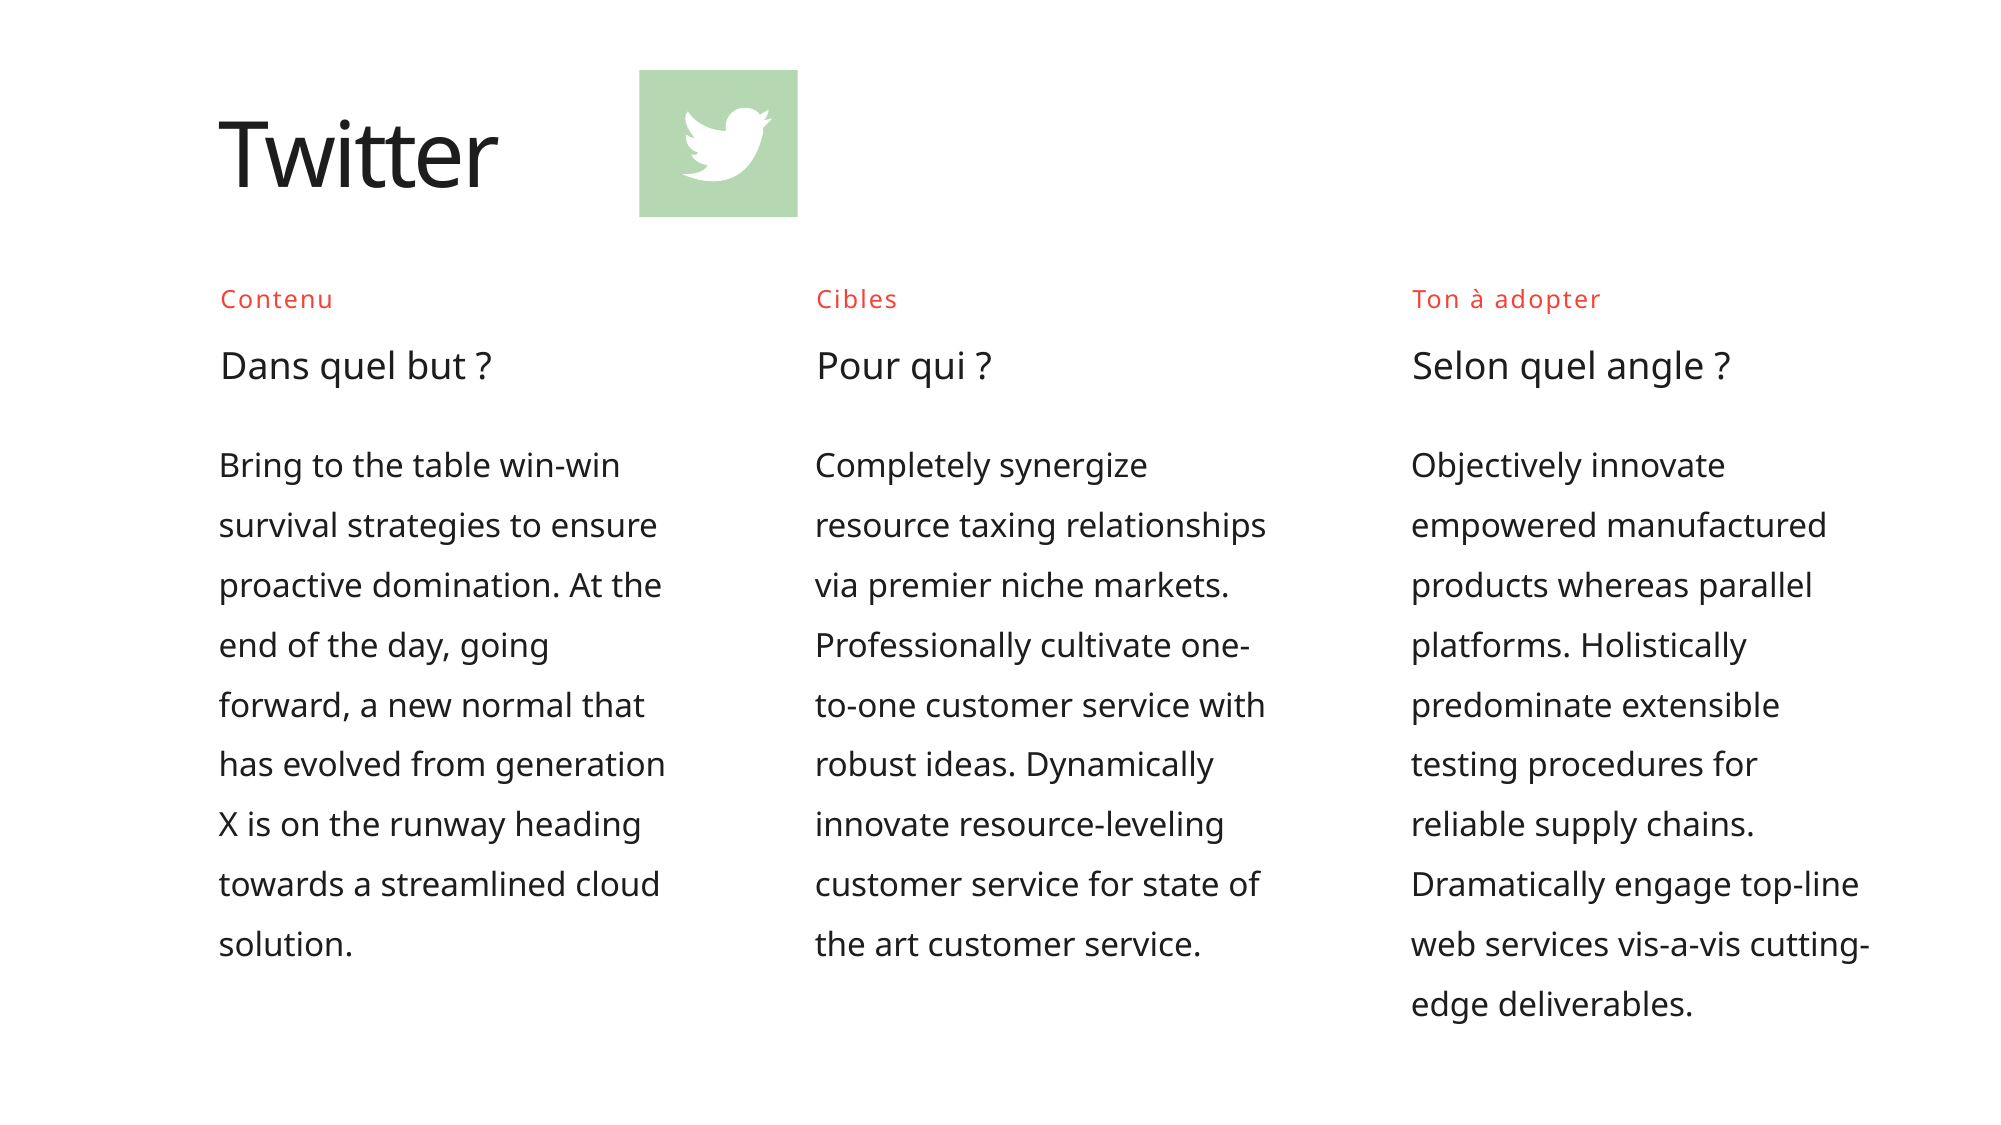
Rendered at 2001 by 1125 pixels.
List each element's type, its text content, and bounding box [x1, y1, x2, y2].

text_box Twitter [218, 95, 525, 206]
text_box Completely synergize resource taxing relationships via premier niche markets. Professionally cultivate one-to-one customer service with robust ideas. Dynamically innovate resource-leveling customer service for state of the art customer service. [814, 424, 1277, 964]
text_box Contenu [220, 277, 518, 314]
text_box Dans quel but ? [220, 337, 682, 388]
text_box [682, 107, 773, 182]
text_box Objectively innovate empowered manufactured products whereas parallel platforms. Holistically predominate extensible testing procedures for reliable supply chains. Dramatically engage top-line web services vis-a-vis cutting-edge deliverables. [1410, 424, 1873, 1024]
text_box Pour qui ? [816, 337, 1278, 388]
text_box Cibles [816, 277, 1114, 314]
text_box [638, 69, 799, 218]
text_box Bring to the table win-win survival strategies to ensure proactive domination. At the end of the day, going forward, a new normal that has evolved from generation X is on the runway heading towards a streamlined cloud solution. [218, 424, 681, 964]
text_box Ton à adopter [1412, 277, 1710, 314]
text_box Selon quel angle ? [1412, 337, 1875, 388]
